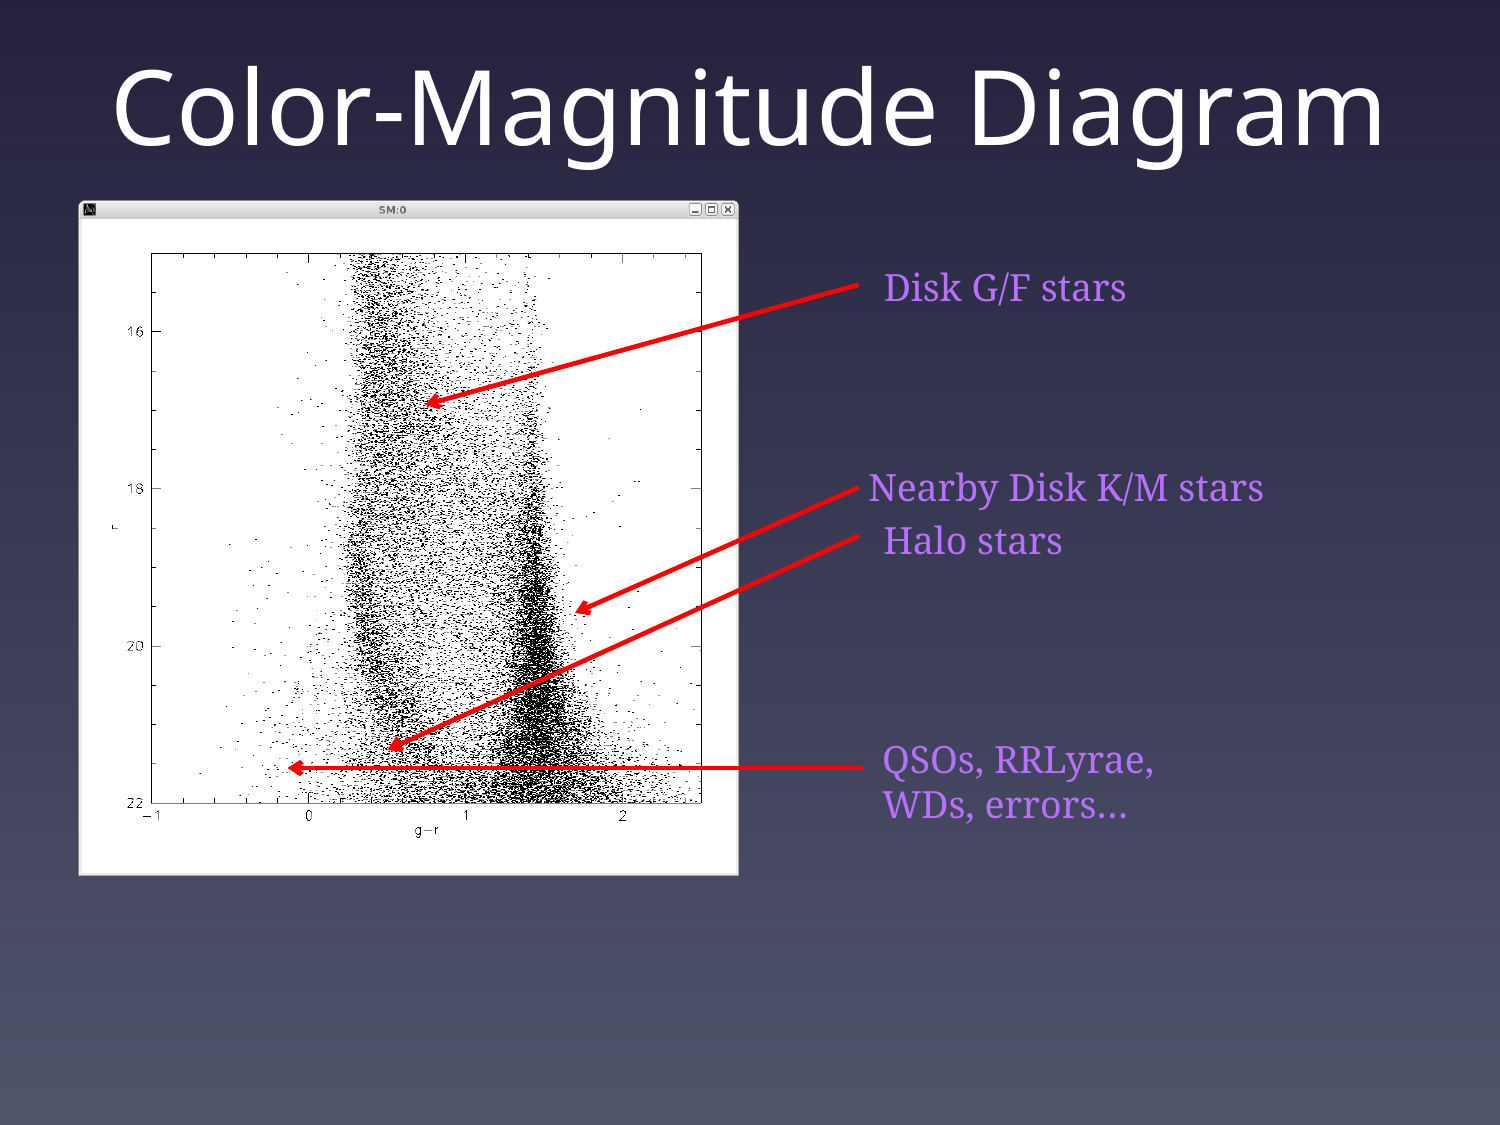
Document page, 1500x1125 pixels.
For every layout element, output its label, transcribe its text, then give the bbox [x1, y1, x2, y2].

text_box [424, 256, 1124, 406]
title Color-Magnitude Diagram [75, 33, 1425, 222]
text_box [387, 509, 1064, 727]
picture [77, 200, 739, 876]
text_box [574, 456, 1247, 614]
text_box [287, 728, 1150, 826]
